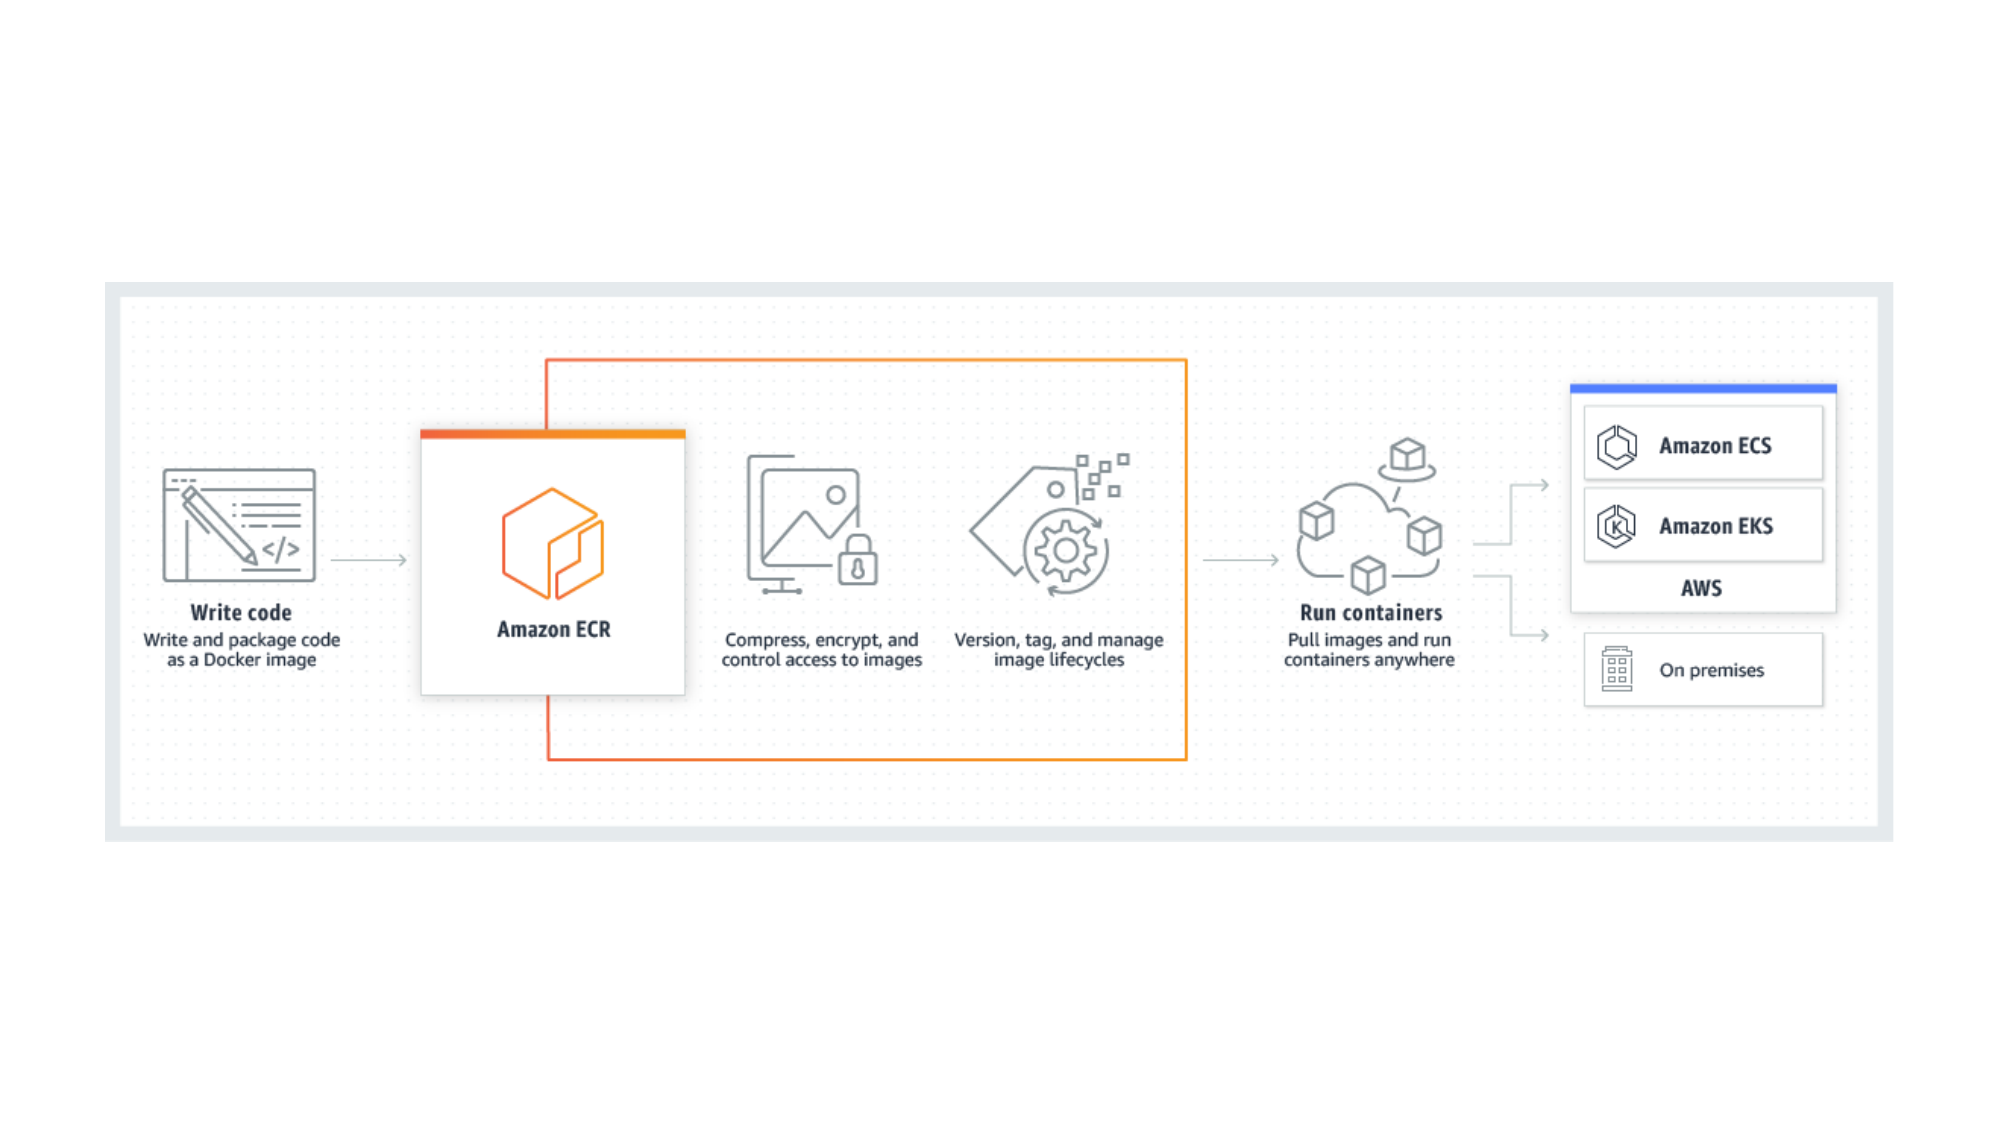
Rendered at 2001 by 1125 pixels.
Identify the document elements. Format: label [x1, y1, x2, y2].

picture [105, 282, 1895, 842]
